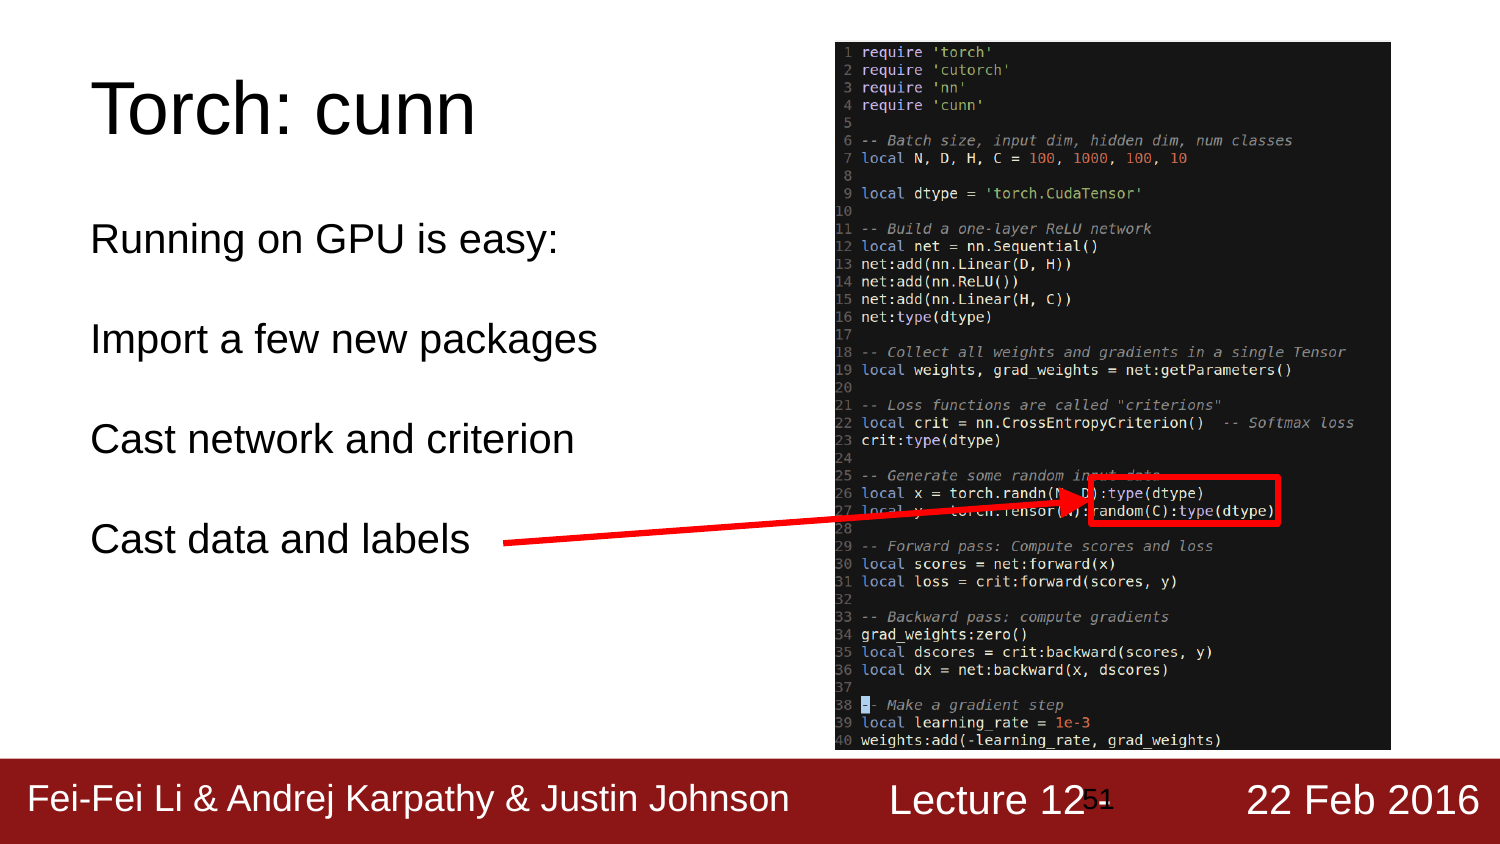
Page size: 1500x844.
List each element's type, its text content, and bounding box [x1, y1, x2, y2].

slide_number ‹#› [1067, 765, 1206, 830]
list Running on GPU is easy: Import a few new packages Cast network and criterion Cast data and labels [75, 196, 750, 750]
picture [835, 40, 1392, 751]
title Torch: cunn [75, 33, 1425, 175]
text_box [502, 500, 1092, 544]
